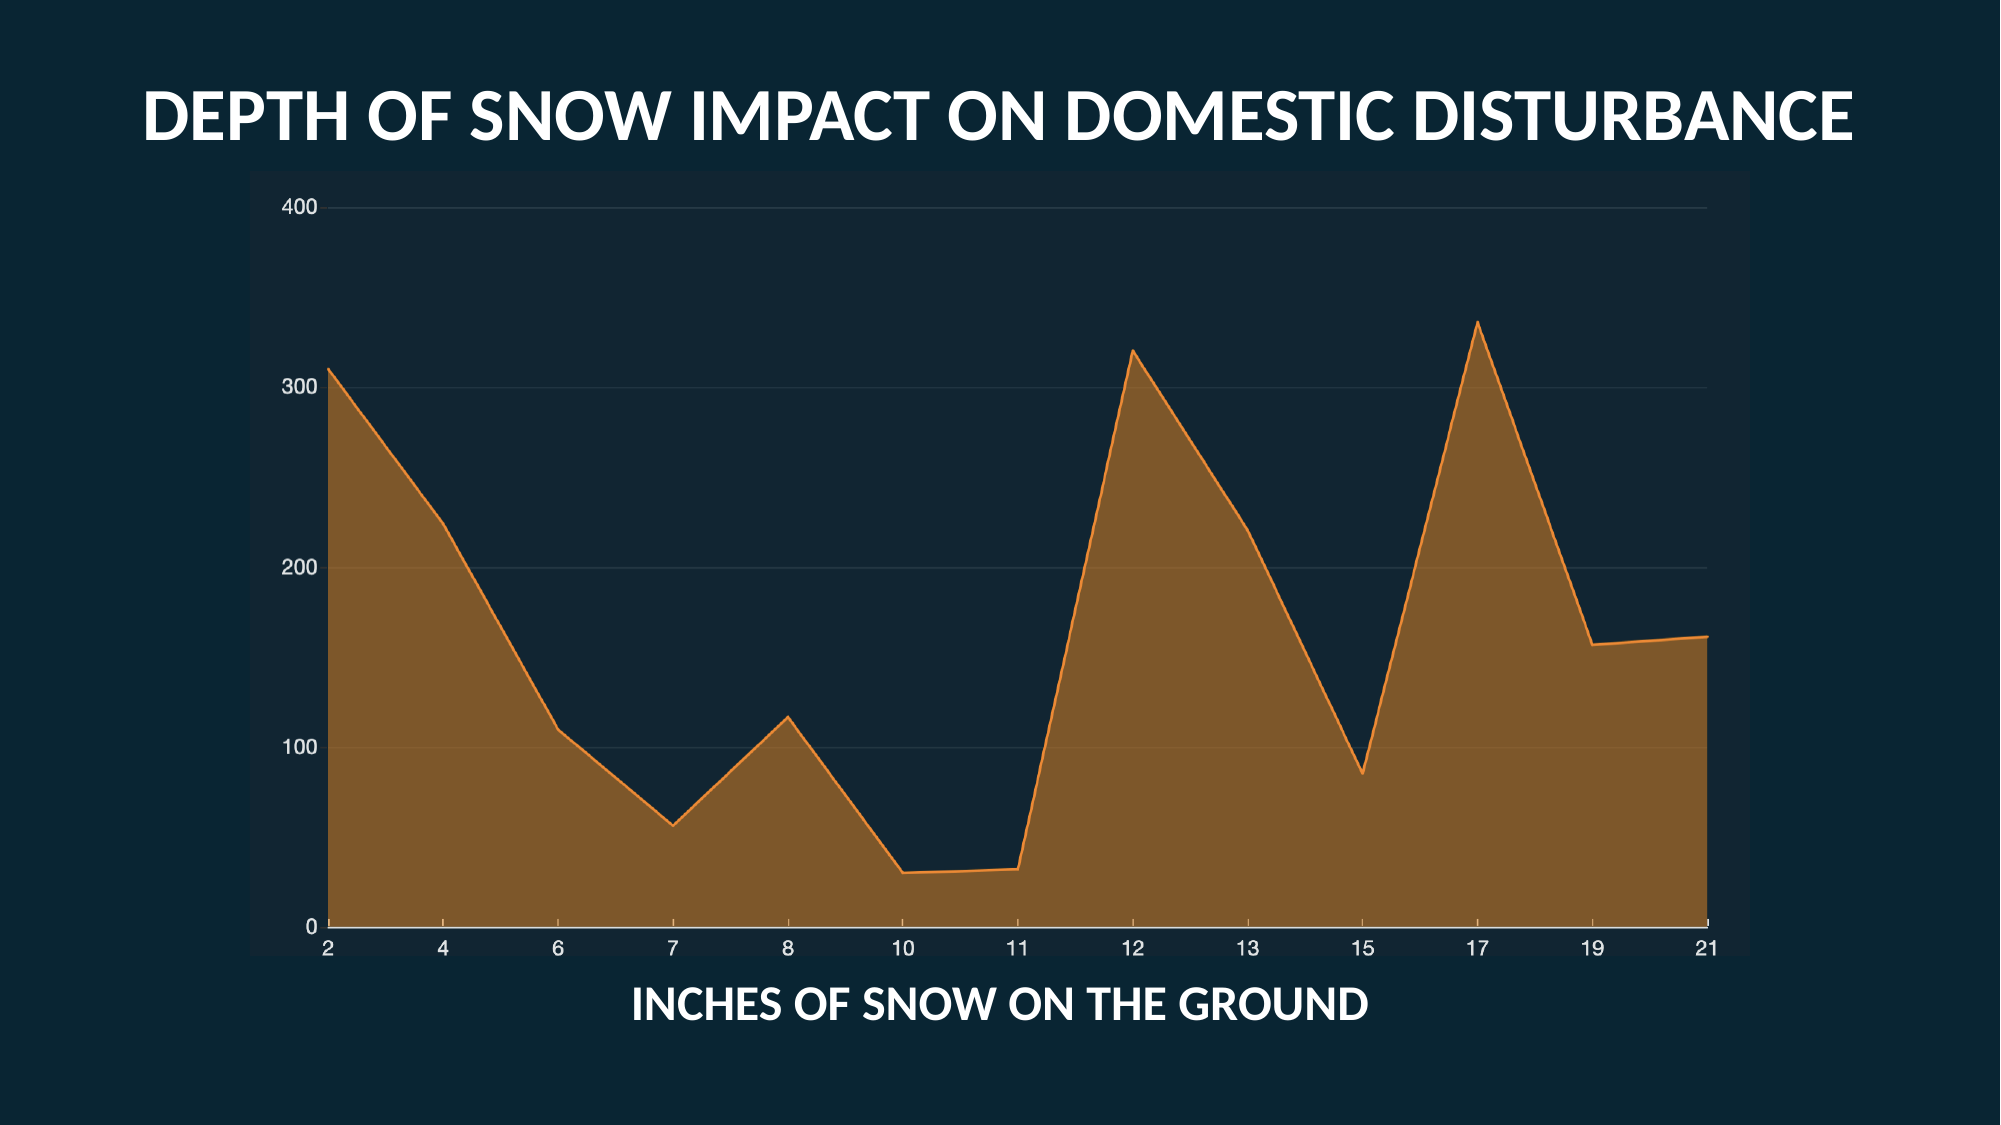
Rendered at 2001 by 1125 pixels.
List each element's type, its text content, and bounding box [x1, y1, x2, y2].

text_box INCHES OF SNOW ON THE GROUND [249, 964, 1750, 1069]
picture [249, 171, 1751, 956]
text_box DEPTH OF SNOW IMPACT ON DOMESTIC DISTURBANCE [102, 58, 1898, 164]
